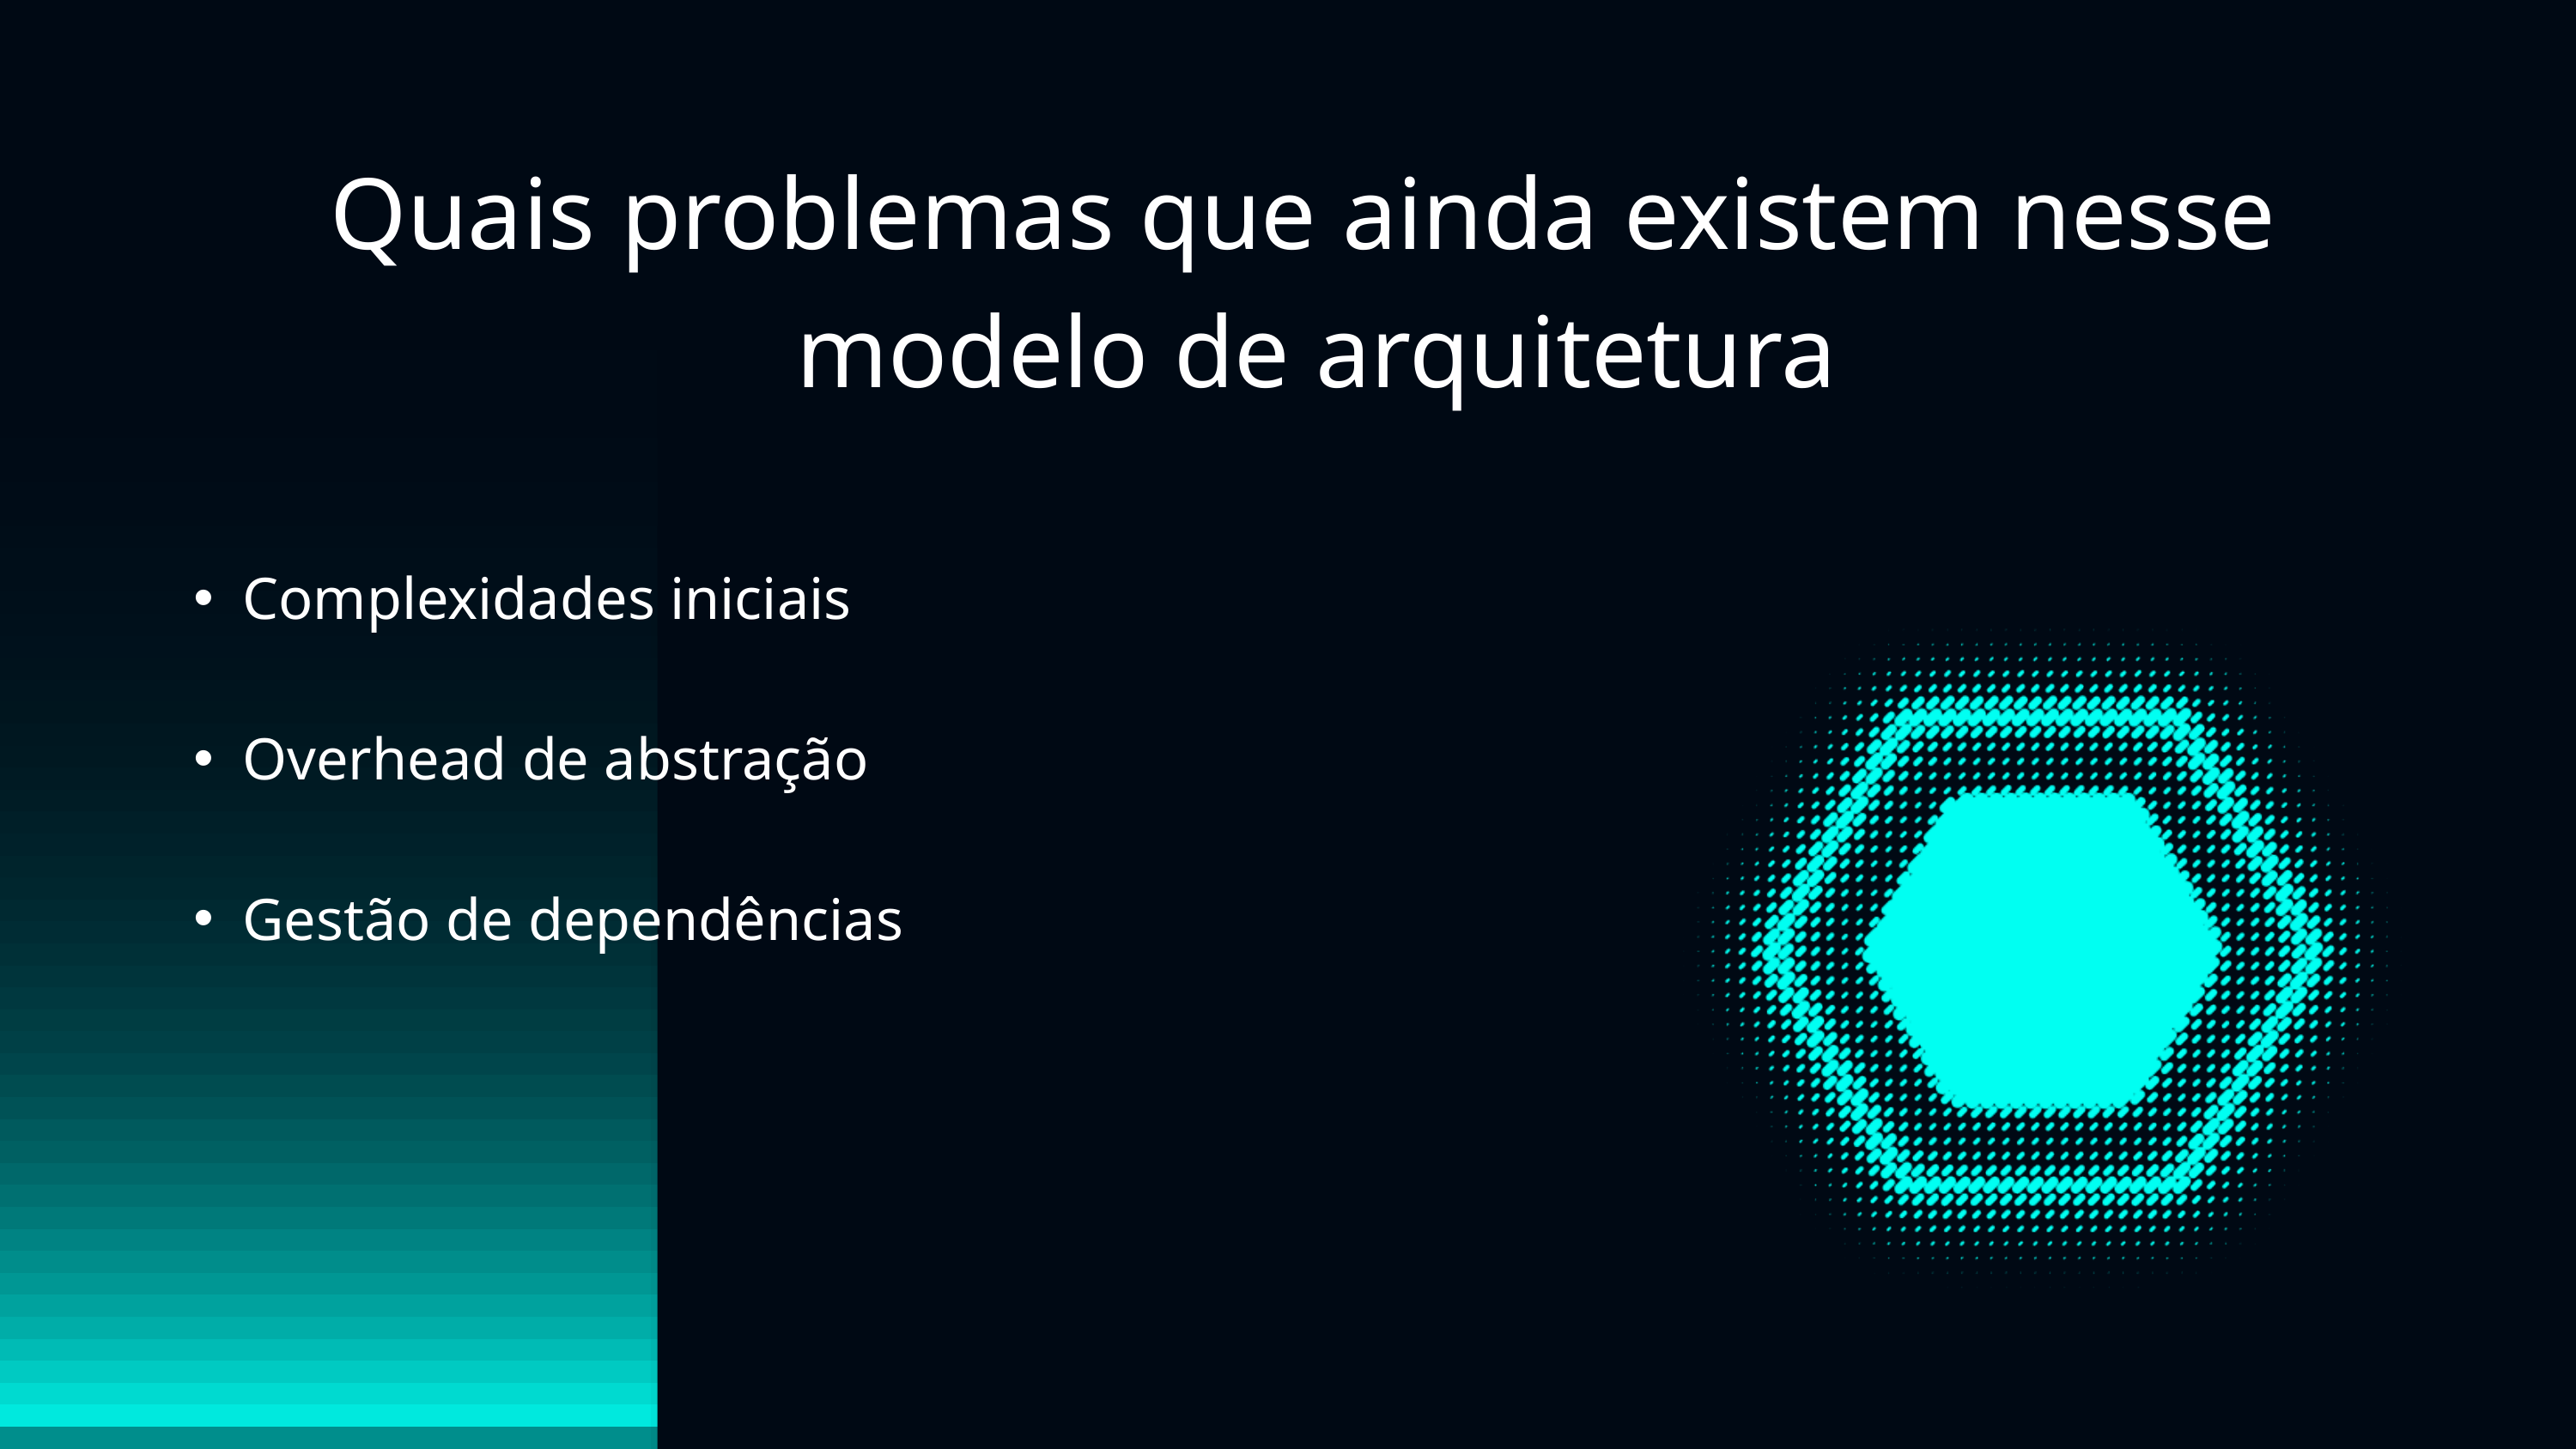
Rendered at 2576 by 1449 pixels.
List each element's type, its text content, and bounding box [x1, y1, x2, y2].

text_box Quais problemas que ainda existem nesse modelo de arquitetura [658, 131, 2576, 407]
text_box [0, 0, 658, 1449]
text_box [1669, 601, 2432, 1304]
text_box Complexidades iniciais Overhead de abstração Gestão de dependências [144, 550, 1441, 1112]
